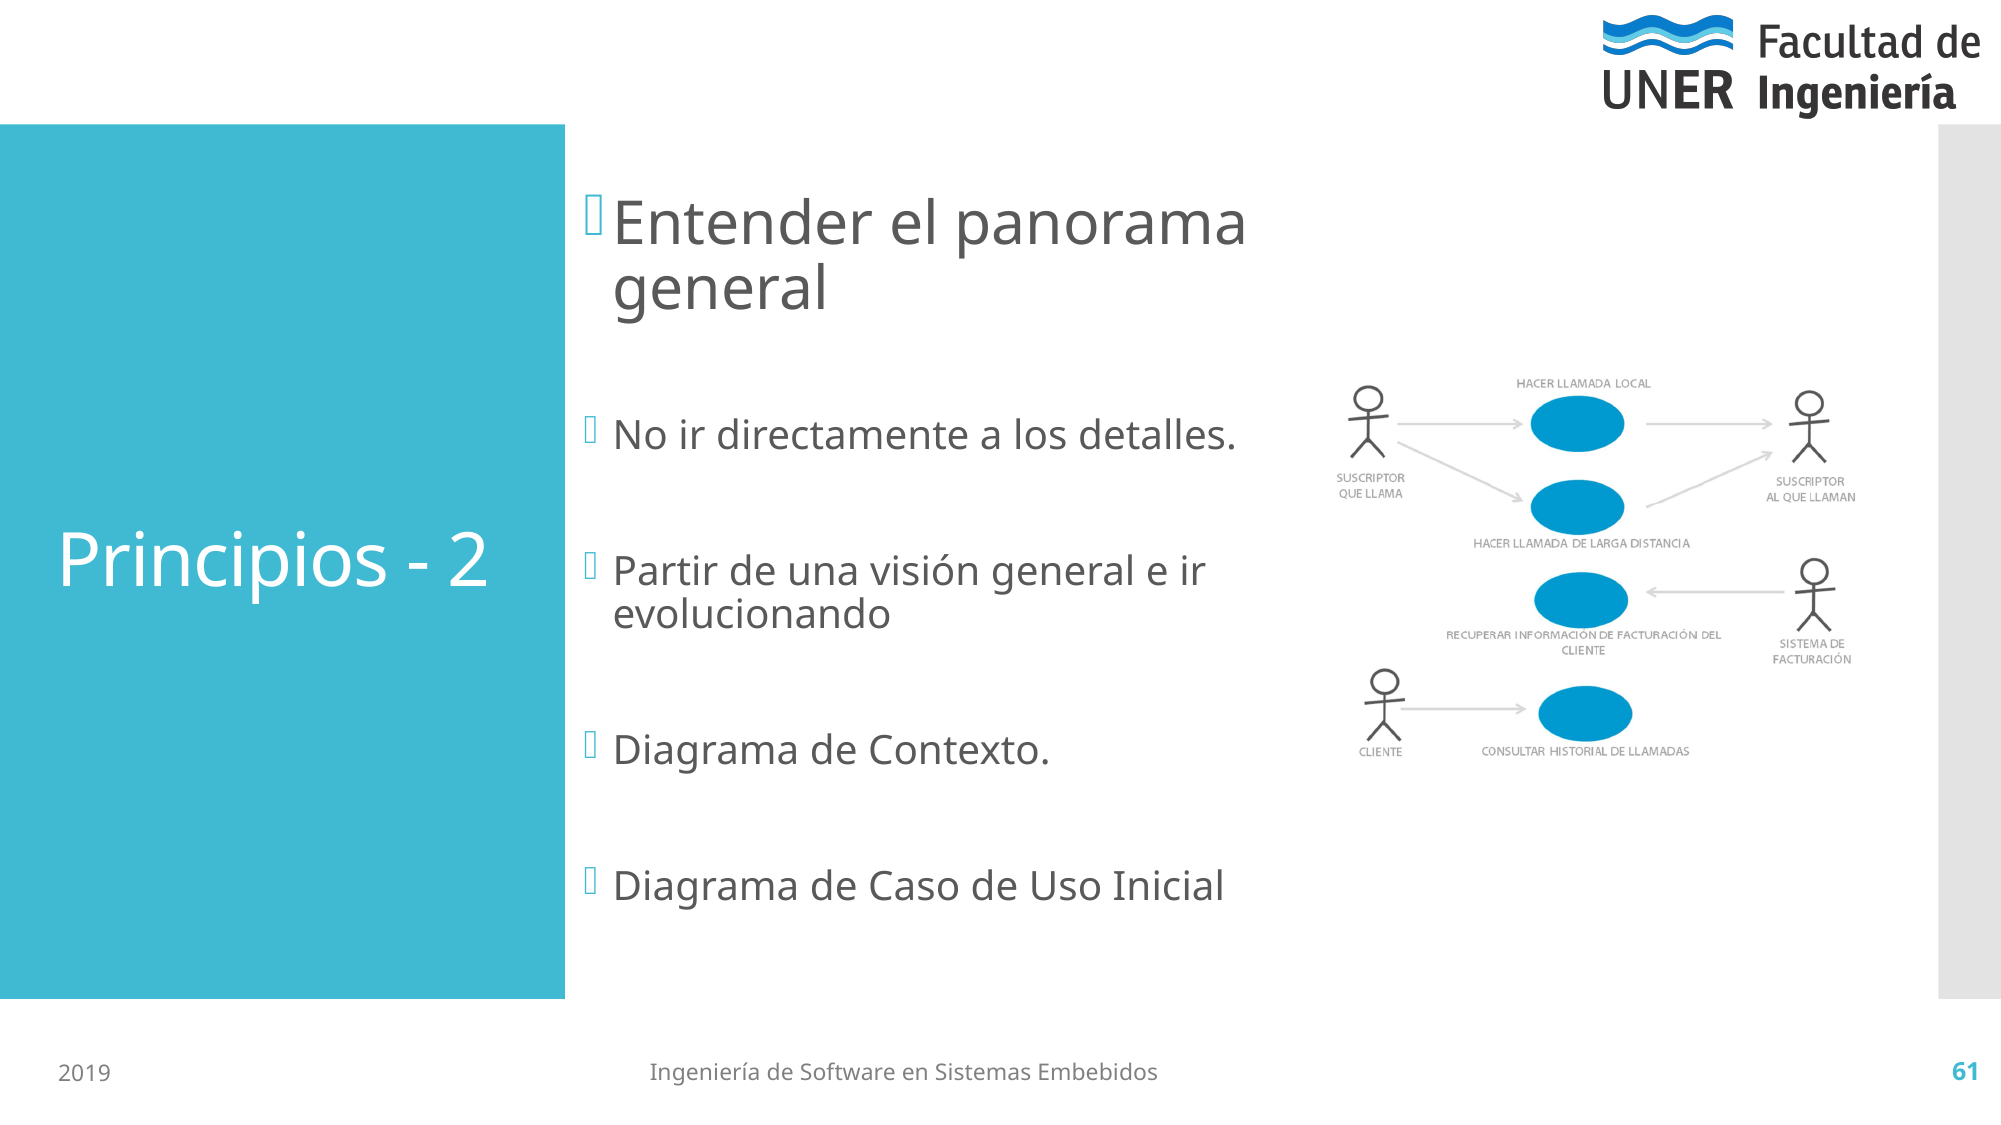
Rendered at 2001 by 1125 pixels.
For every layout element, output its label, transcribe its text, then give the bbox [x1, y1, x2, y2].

picture [1277, 373, 1917, 764]
picture [1587, 0, 1996, 134]
title Principios - 2 [41, 184, 525, 940]
footer Ingeniería de Software en Sistemas Embebidos [634, 1042, 1605, 1103]
slide_number 2019 [43, 1042, 493, 1103]
slide_number 61 [1744, 1042, 1996, 1103]
list Entender el panorama general No ir directamente a los detalles. Partir de una visión general e ir evolucionando Diagrama de Contexto. Diagrama de Caso de Uso Inicial [568, 184, 1372, 917]
